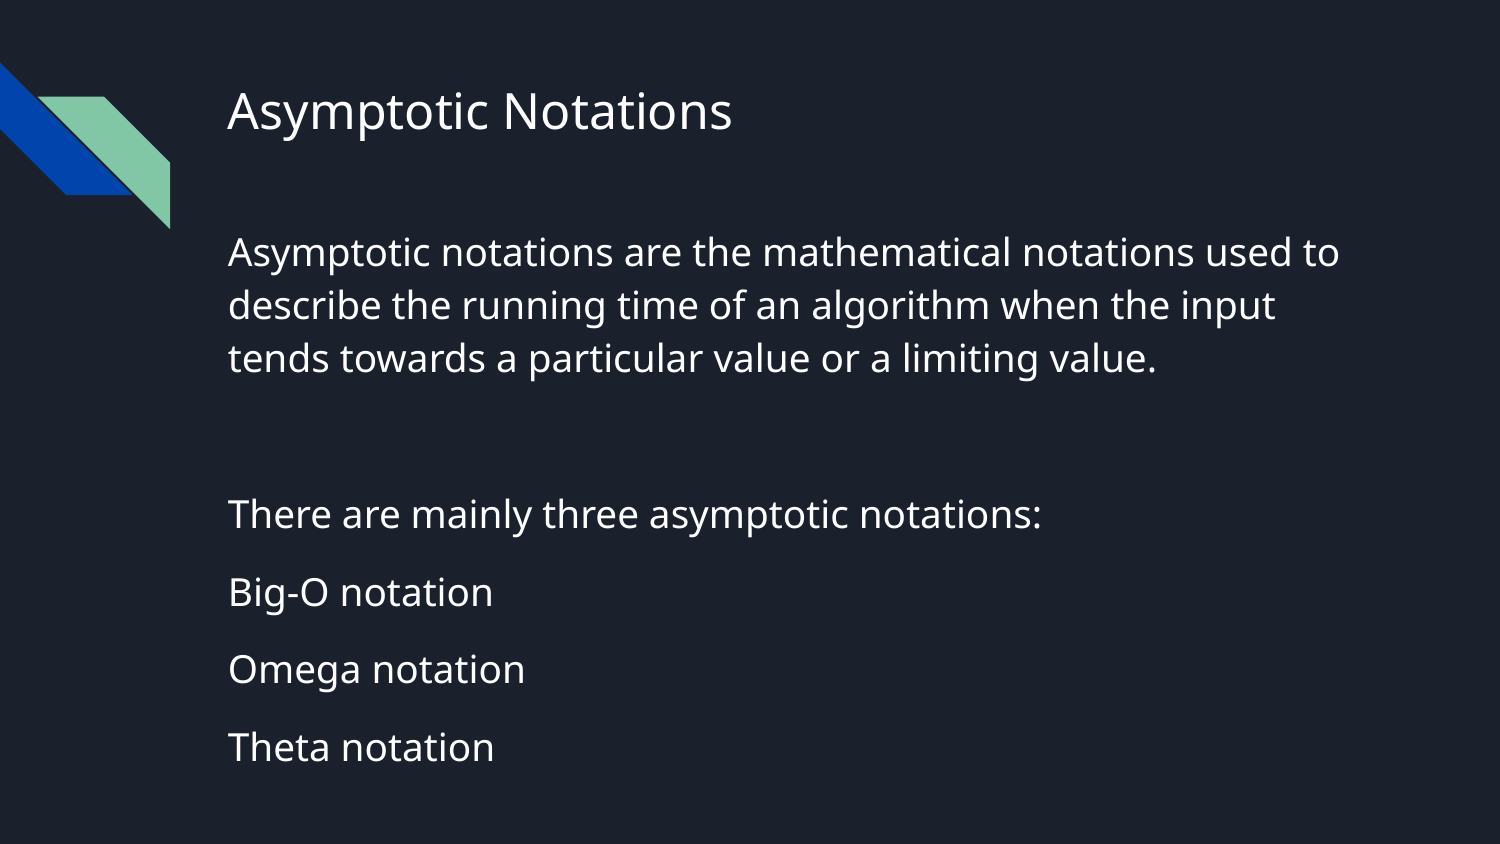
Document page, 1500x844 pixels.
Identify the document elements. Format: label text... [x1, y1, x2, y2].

list Asymptotic notations are the mathematical notations used to describe the running time of an algorithm when the input tends towards a particular value or a limiting value. There are mainly three asymptotic notations: Big-O notation Omega notation Theta notation [212, 205, 1368, 785]
title Asymptotic Notations [212, 64, 1368, 205]
